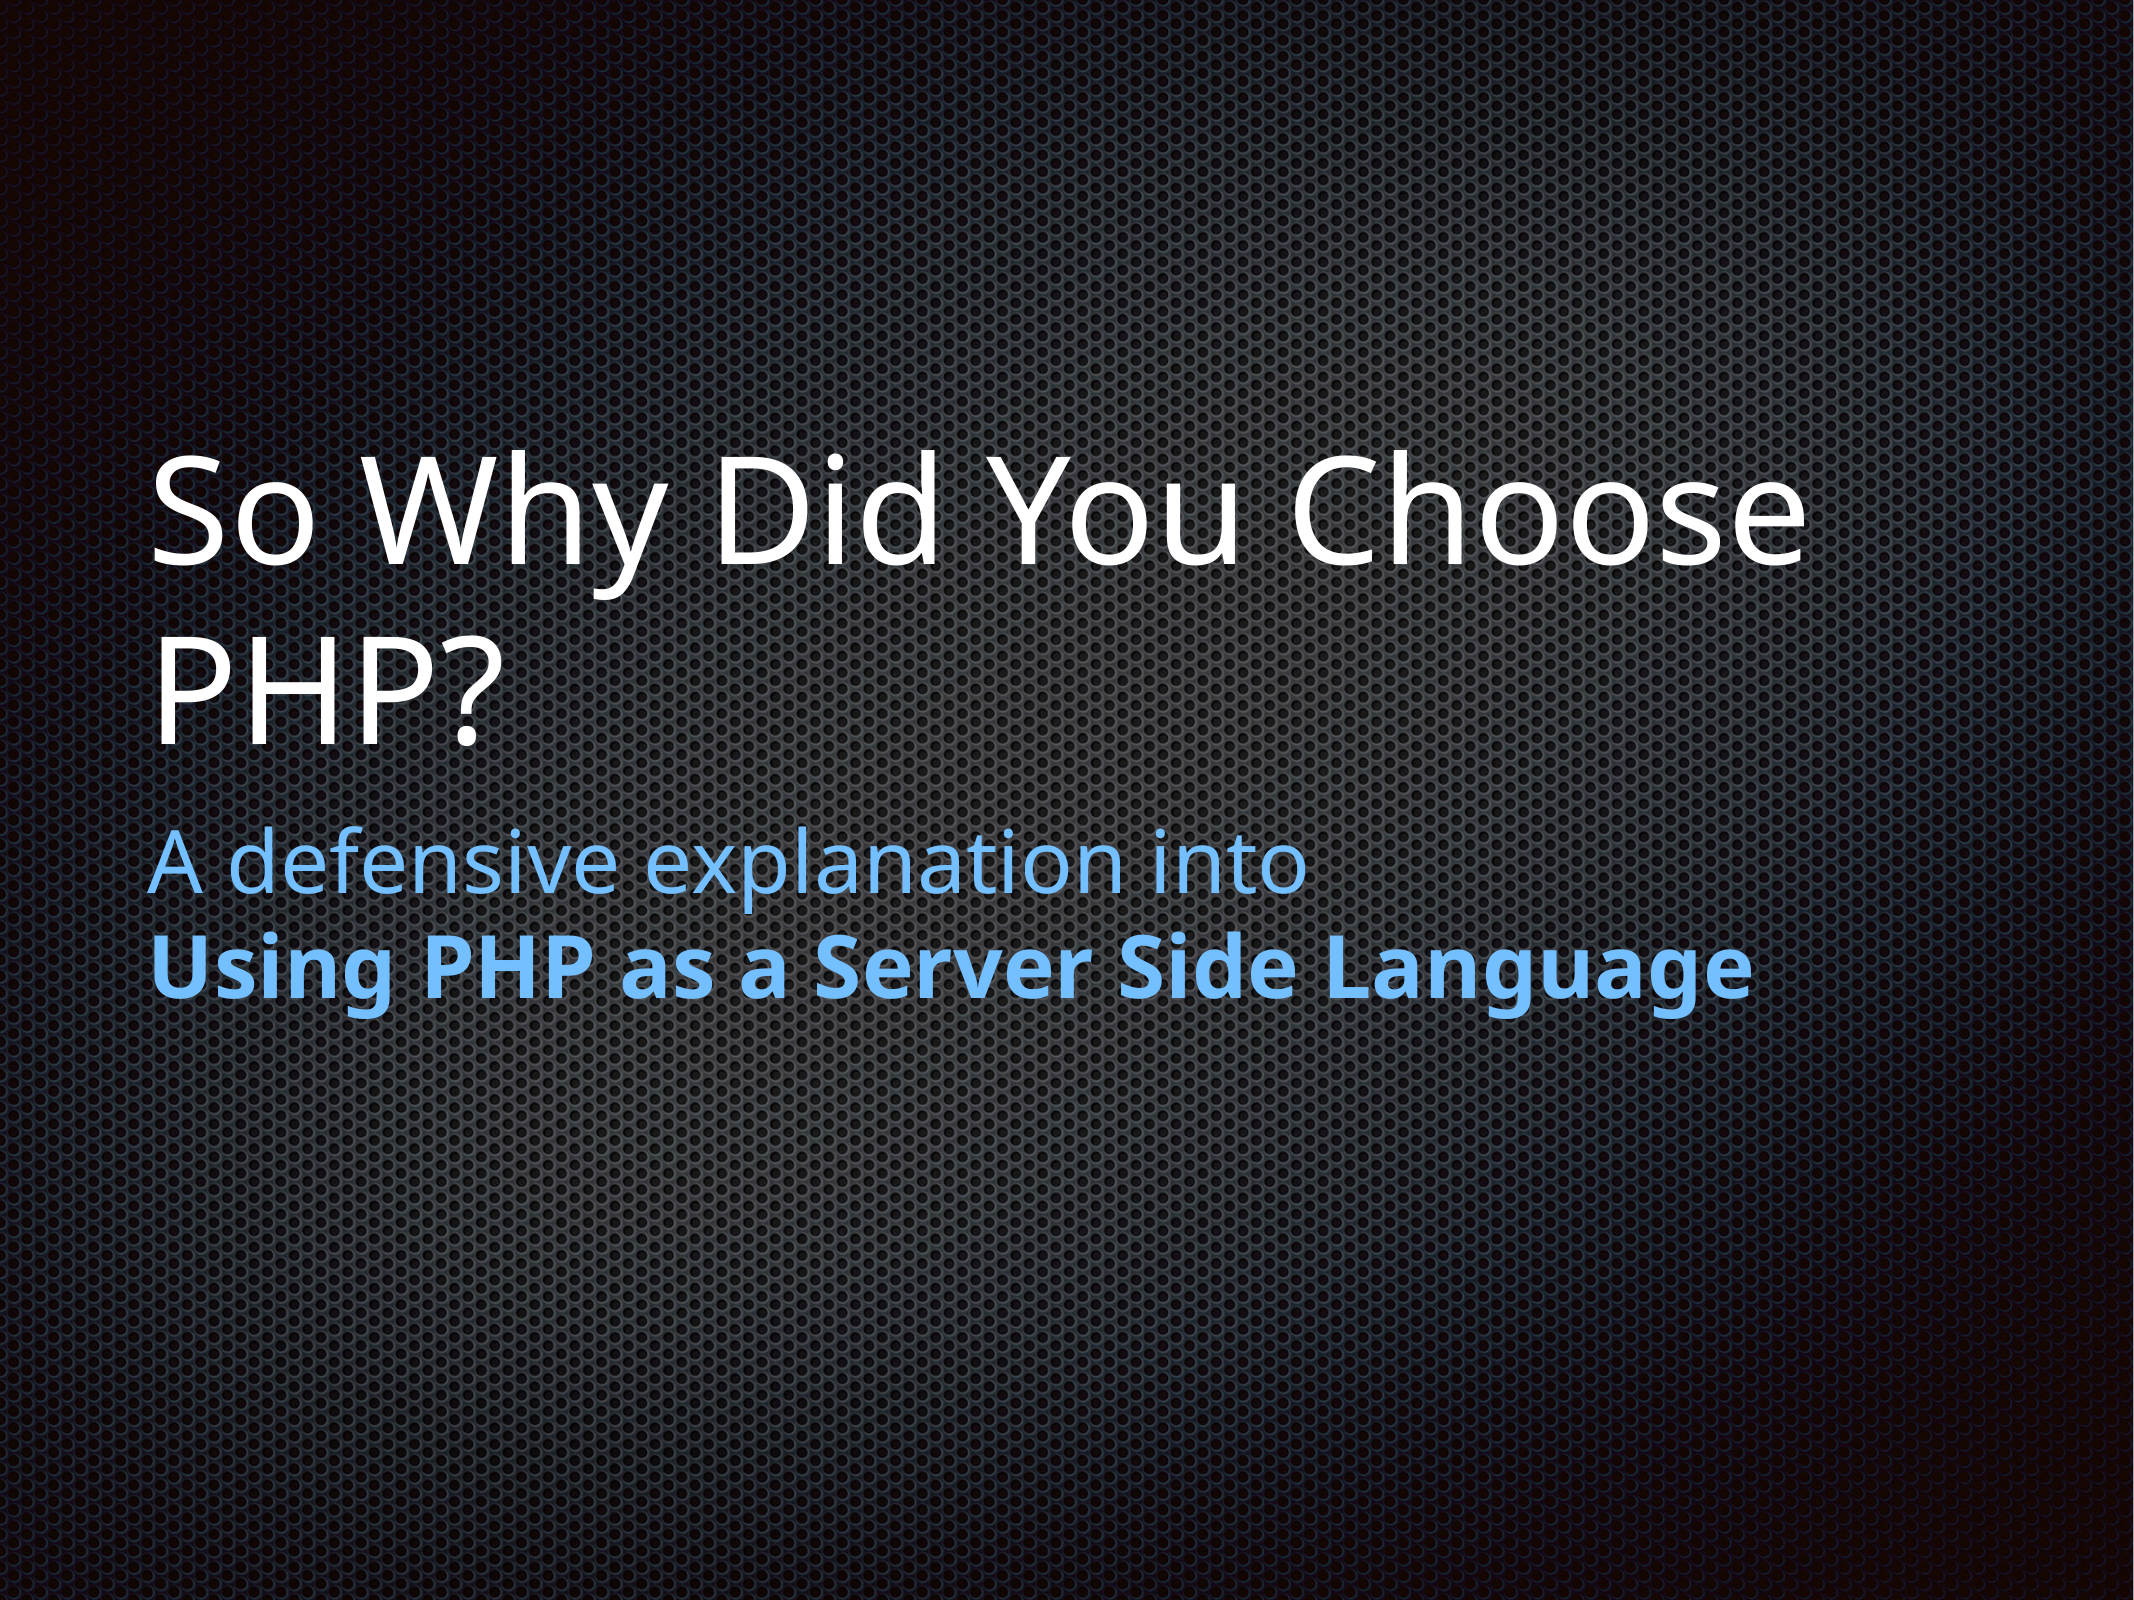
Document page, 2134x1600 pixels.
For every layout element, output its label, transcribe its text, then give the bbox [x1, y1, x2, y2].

title So Why Did You Choose PHP? [139, 207, 1995, 784]
subtitle A defensive explanation into Using PHP as a Server Side Language [139, 797, 1995, 1057]
picture [0, 0, 2134, 1600]
